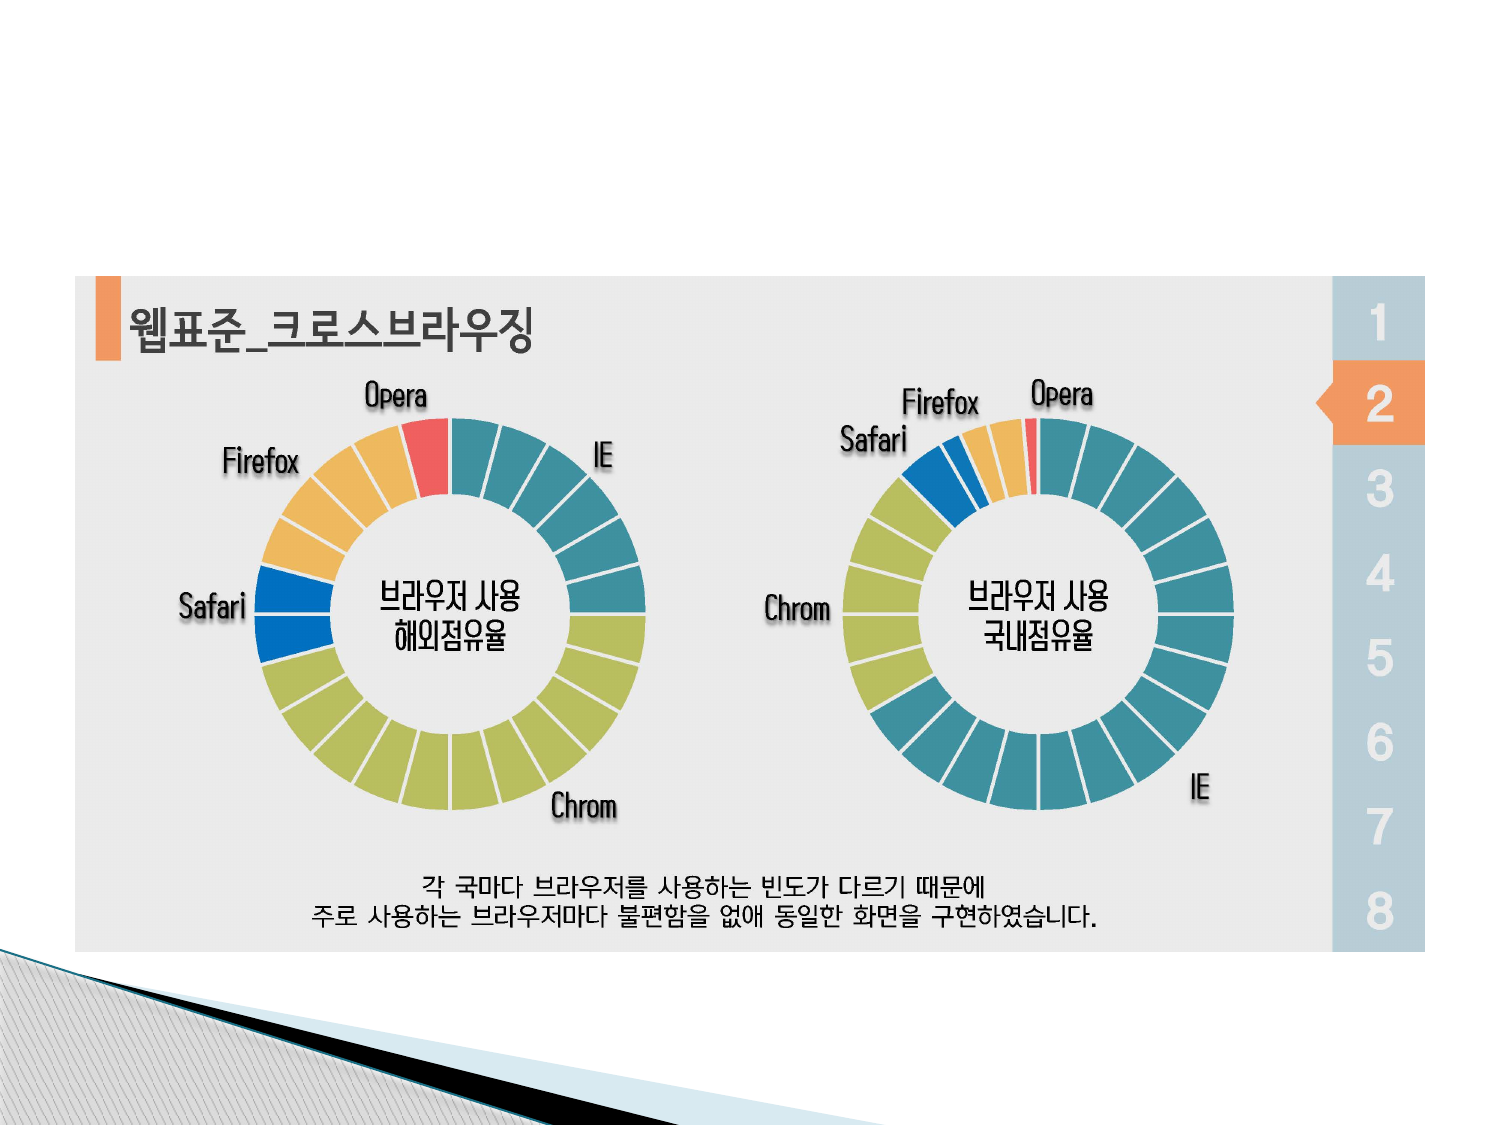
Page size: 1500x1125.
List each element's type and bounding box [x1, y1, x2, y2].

list [74, 276, 1426, 952]
